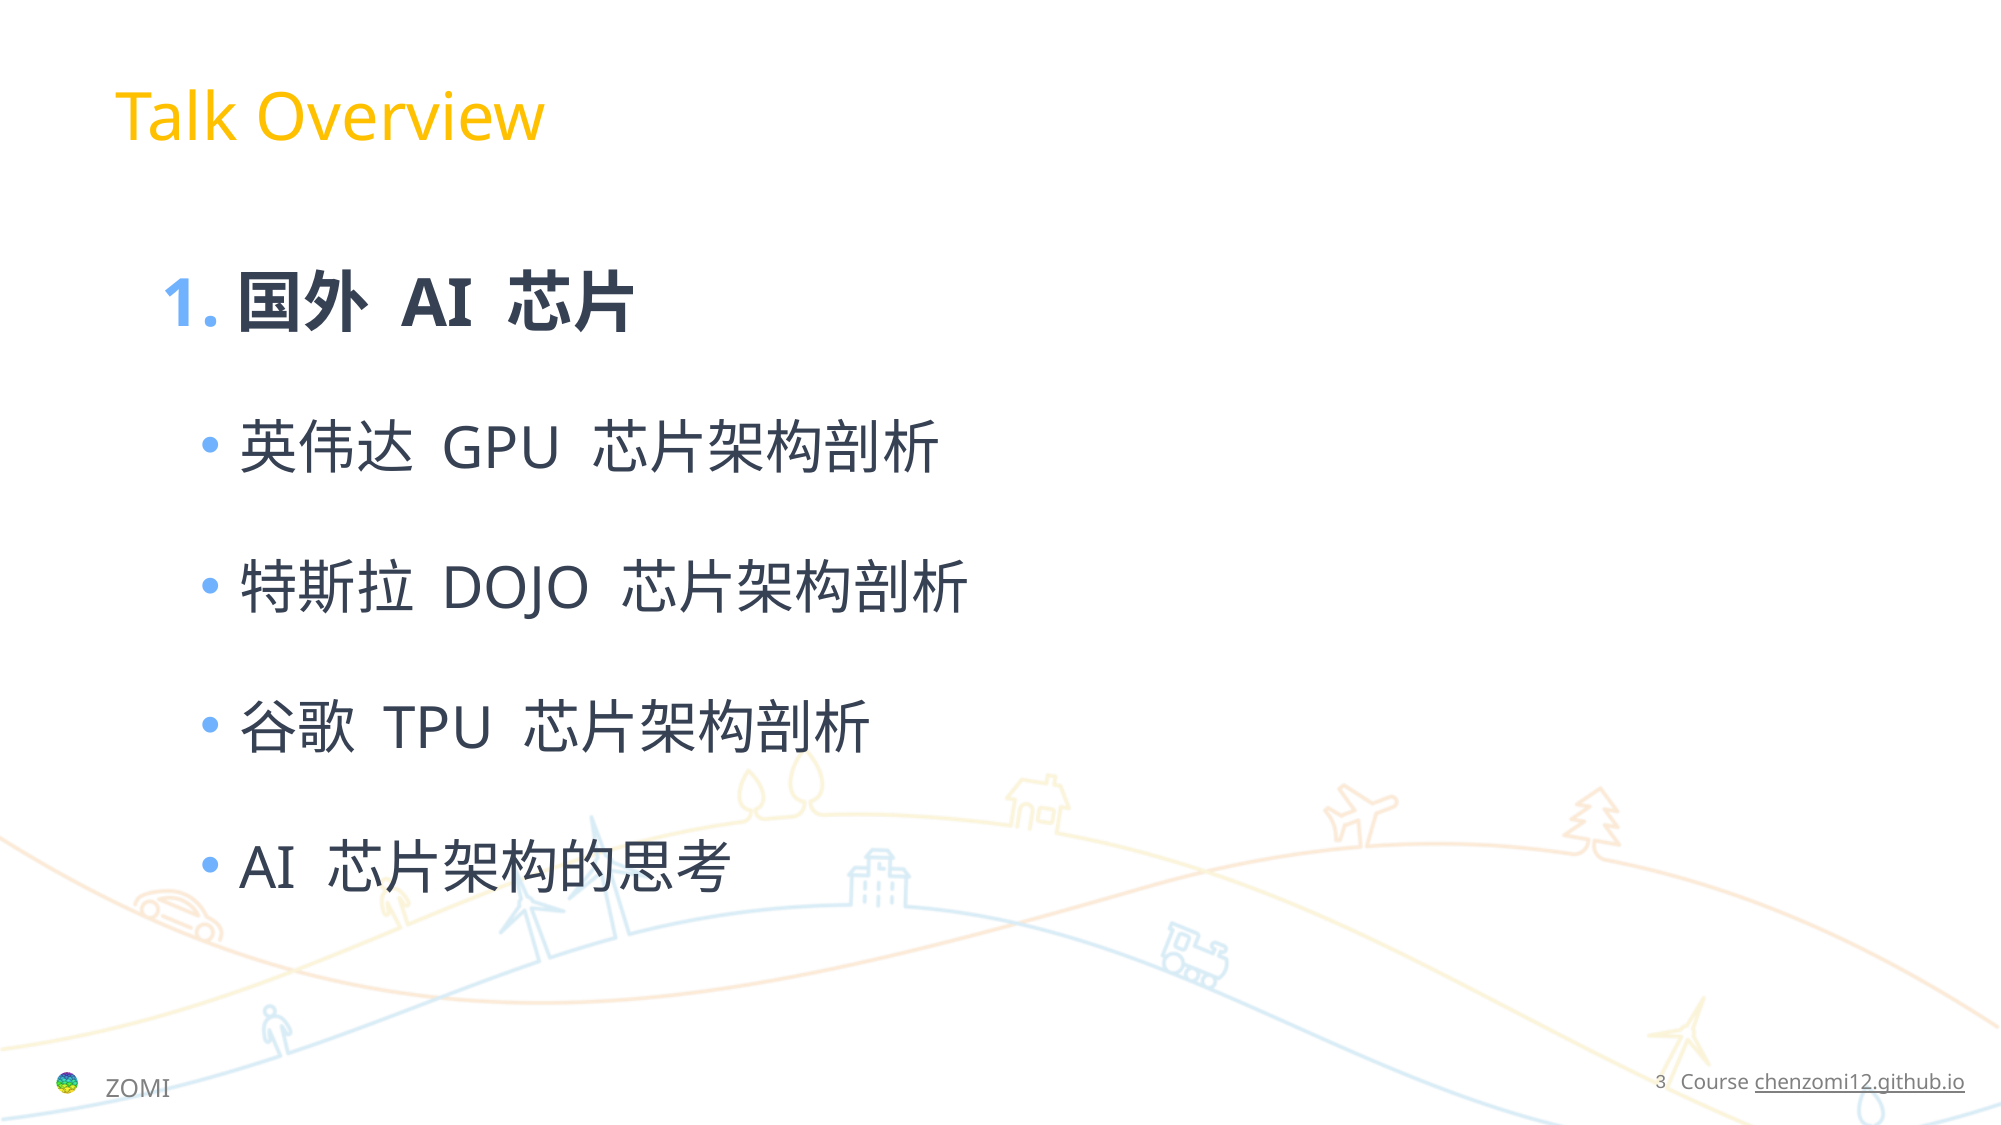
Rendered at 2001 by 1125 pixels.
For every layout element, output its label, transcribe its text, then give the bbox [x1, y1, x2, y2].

text_box Talk Overview [101, 66, 1900, 163]
text_box 国外 AI 芯片 英伟达 GPU 芯片架构剖析 特斯拉 DOJO 芯片架构剖析 谷歌 TPU 芯片架构剖析 AI 芯片架构的思考 [146, 172, 1143, 1017]
picture [57, 1073, 77, 1093]
